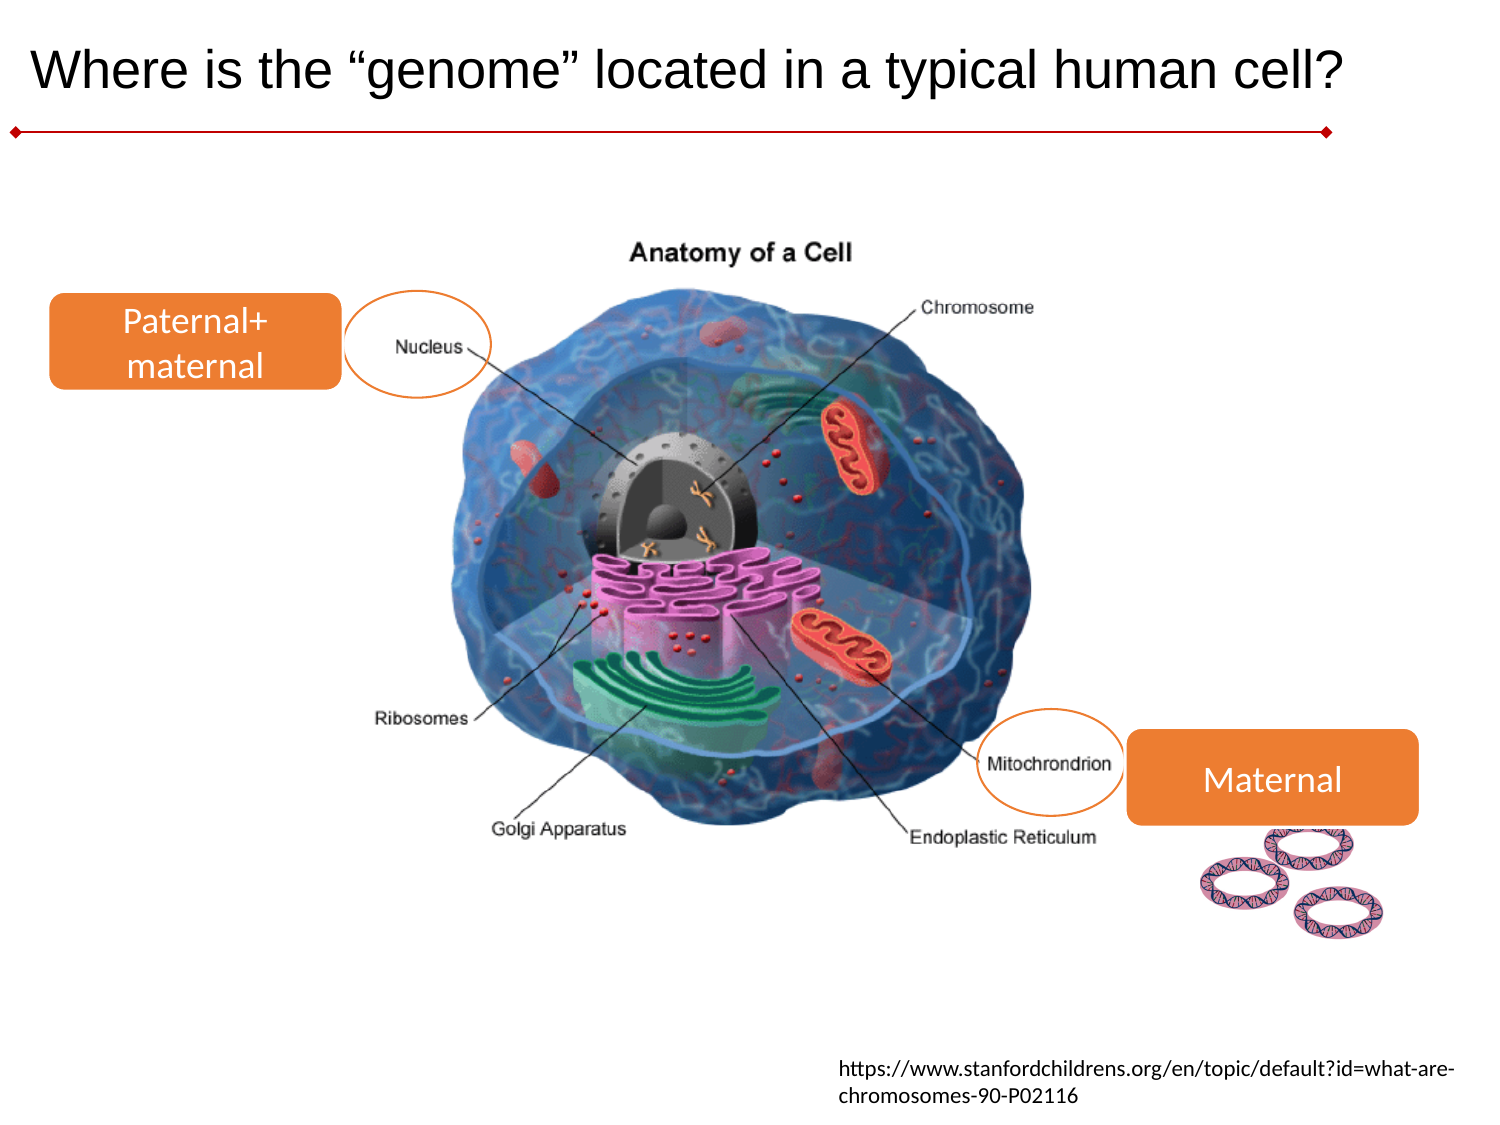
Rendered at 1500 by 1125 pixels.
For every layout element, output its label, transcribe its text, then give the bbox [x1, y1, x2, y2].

title Where is the “genome” located in a typical human cell? [15, 8, 1377, 135]
text_box https://www.stanfordchildrens.org/en/topic/default?id=what-are-chromosomes-90-P02116 [823, 1045, 1500, 1116]
picture [327, 217, 1173, 930]
picture [1199, 815, 1411, 951]
text_box Paternal+ maternal [46, 289, 327, 393]
text_box Maternal [1172, 725, 1423, 829]
